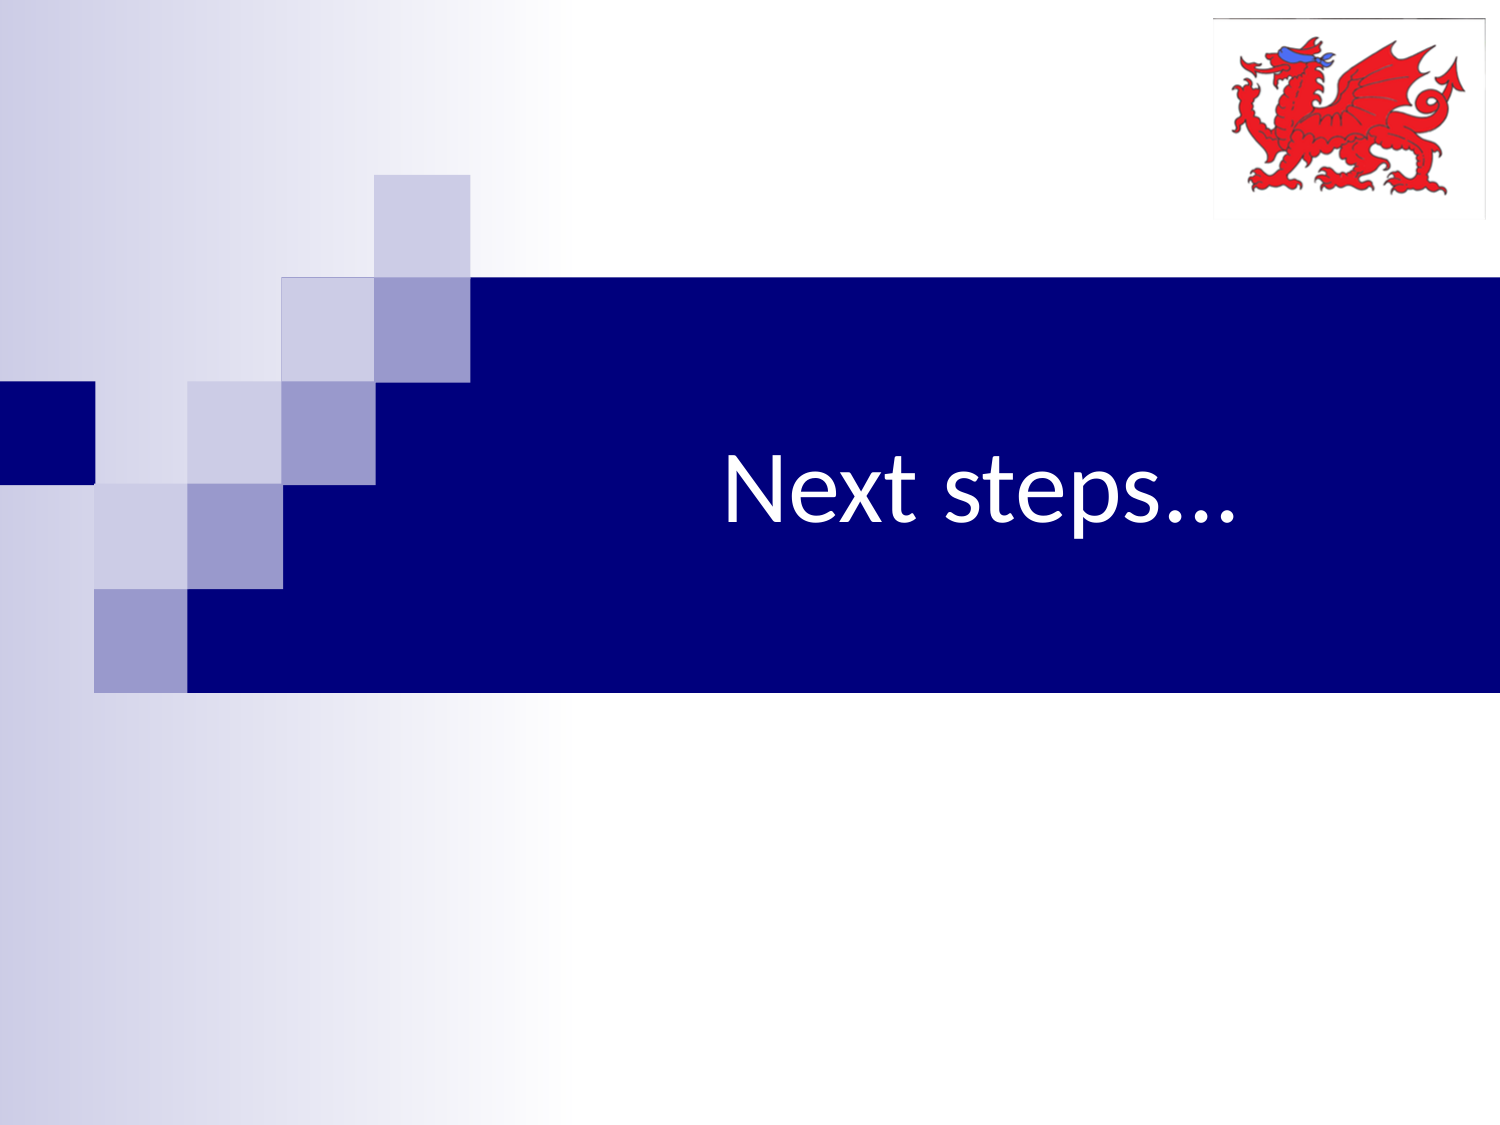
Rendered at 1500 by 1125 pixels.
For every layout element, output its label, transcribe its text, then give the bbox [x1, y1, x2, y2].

title Next steps... [487, 299, 1475, 663]
picture [1210, 18, 1489, 246]
